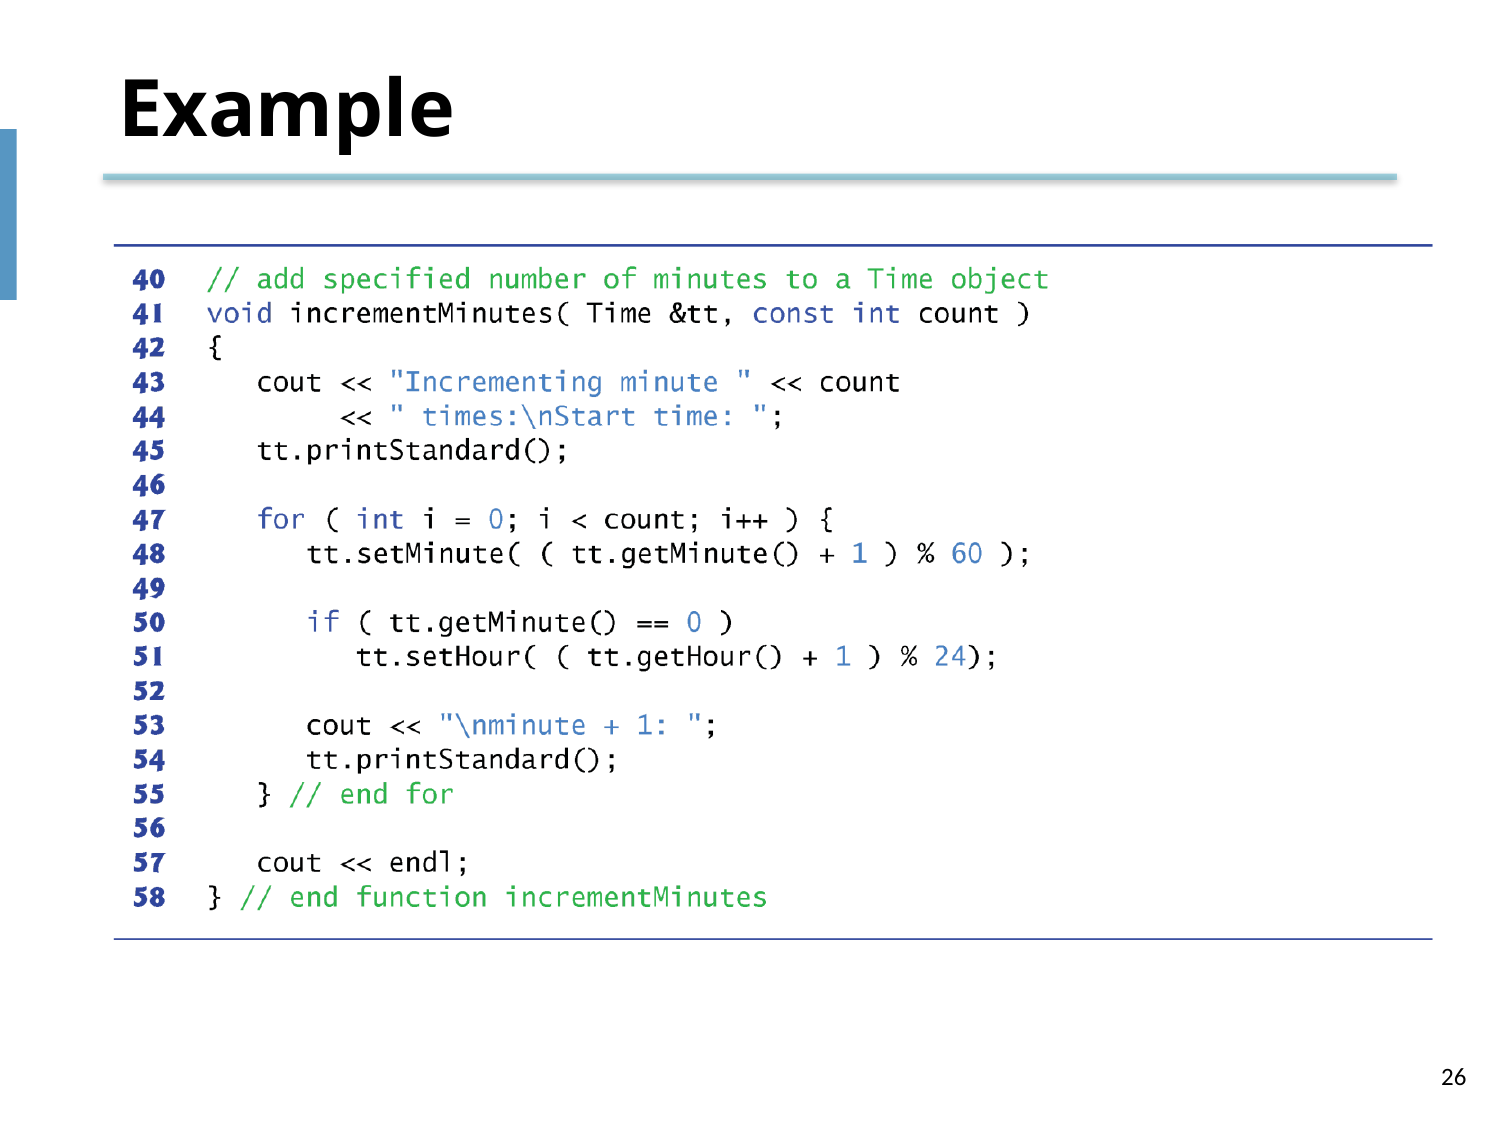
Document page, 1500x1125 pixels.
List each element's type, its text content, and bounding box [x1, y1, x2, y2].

slide_number 26 [1131, 1045, 1482, 1106]
picture [26, 162, 1474, 948]
title Example [103, 25, 1397, 160]
